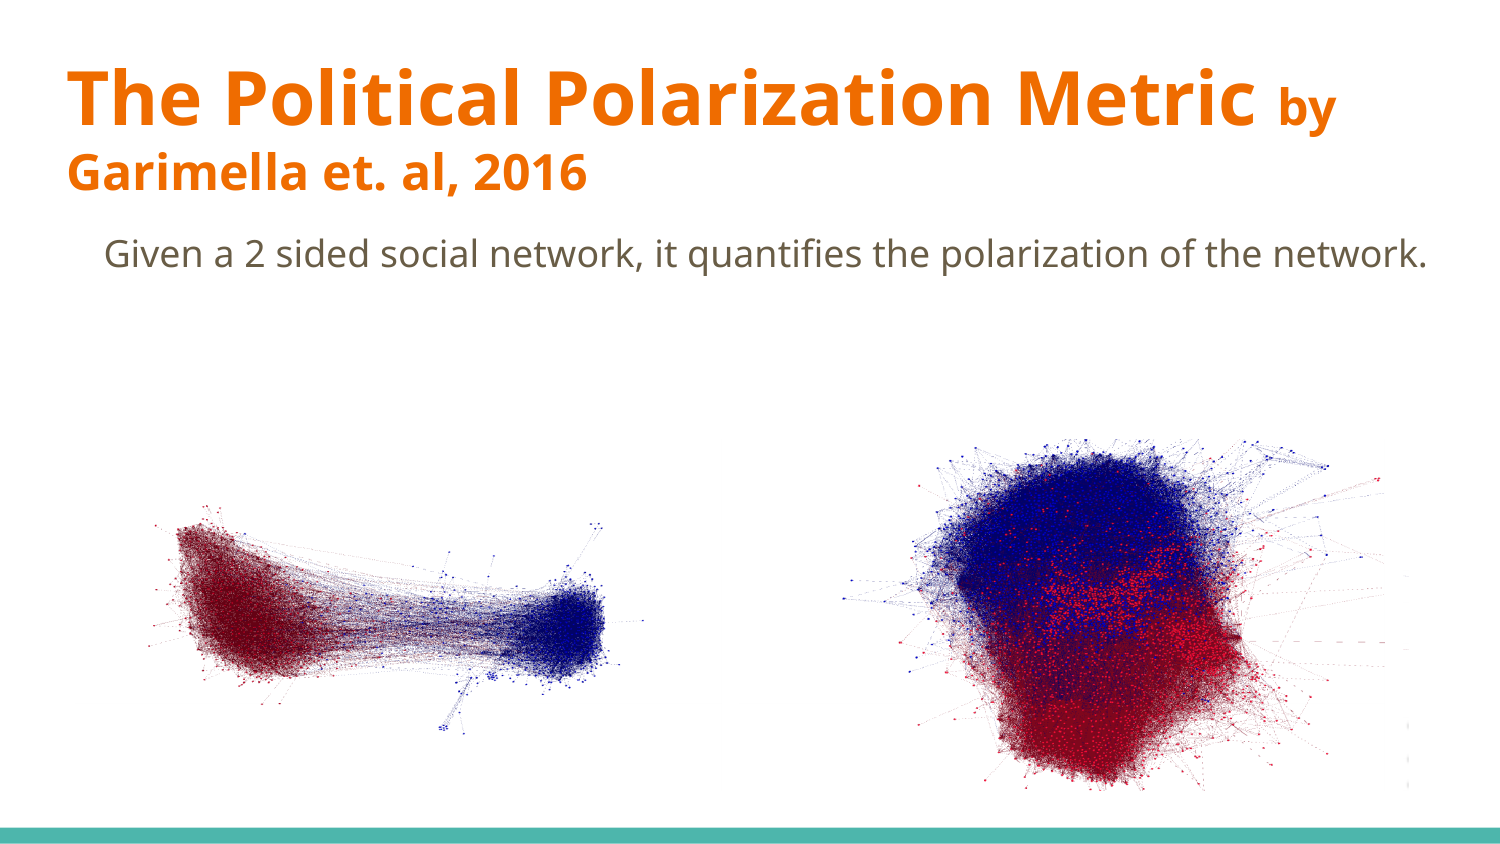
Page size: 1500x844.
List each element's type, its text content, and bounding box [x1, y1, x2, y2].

title The Political Polarization Metric by Garimella et. al, 2016 [51, 35, 1449, 152]
list Given a 2 sided social network, it quantifies the polarization of the network. [51, 207, 1449, 750]
picture [71, 417, 1409, 795]
